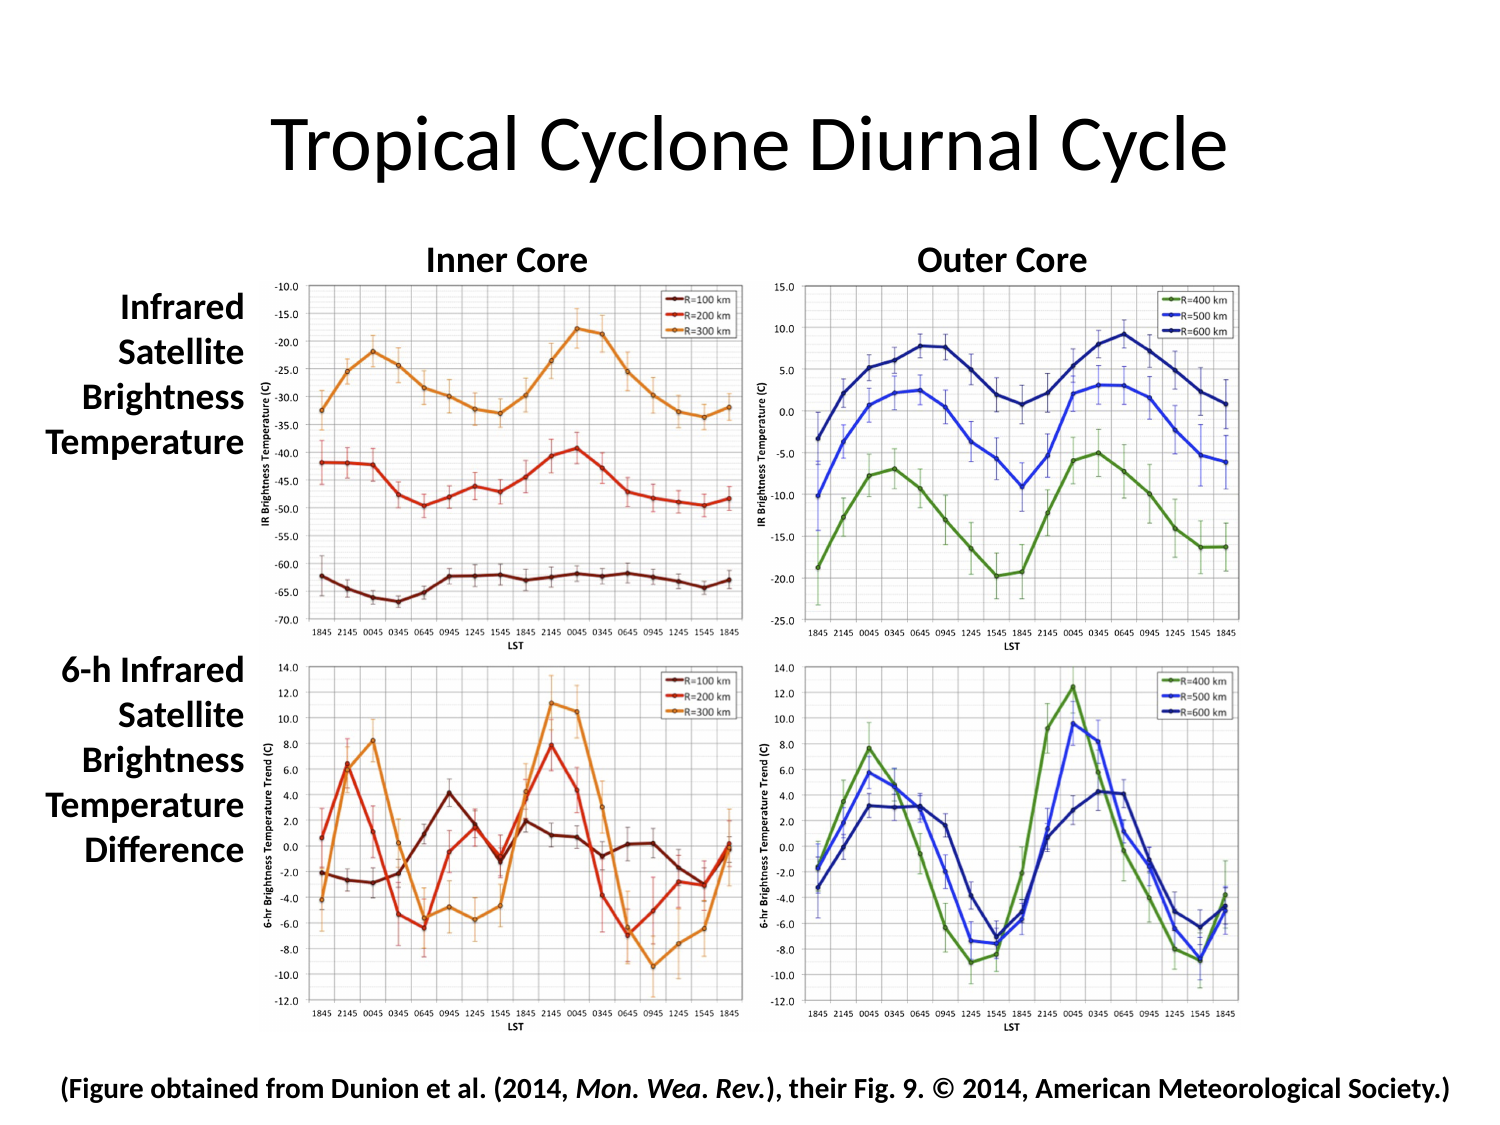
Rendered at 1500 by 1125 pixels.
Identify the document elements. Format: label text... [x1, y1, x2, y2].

text_box Infrared Satellite Brightness Temperature [12, 274, 260, 470]
text_box (Figure obtained from Dunion et al. (2014, Mon. Wea. Rev.), their Fig. 9. © 2014, American Meteorological Society.) [45, 1062, 1467, 1113]
text_box Outer Core [871, 227, 1134, 279]
picture [259, 281, 1241, 1032]
text_box 6-h Infrared Satellite Brightness Temperature Difference [12, 637, 254, 878]
text_box Inner Core [385, 227, 629, 279]
title Tropical Cyclone Diurnal Cycle [75, 45, 1425, 233]
